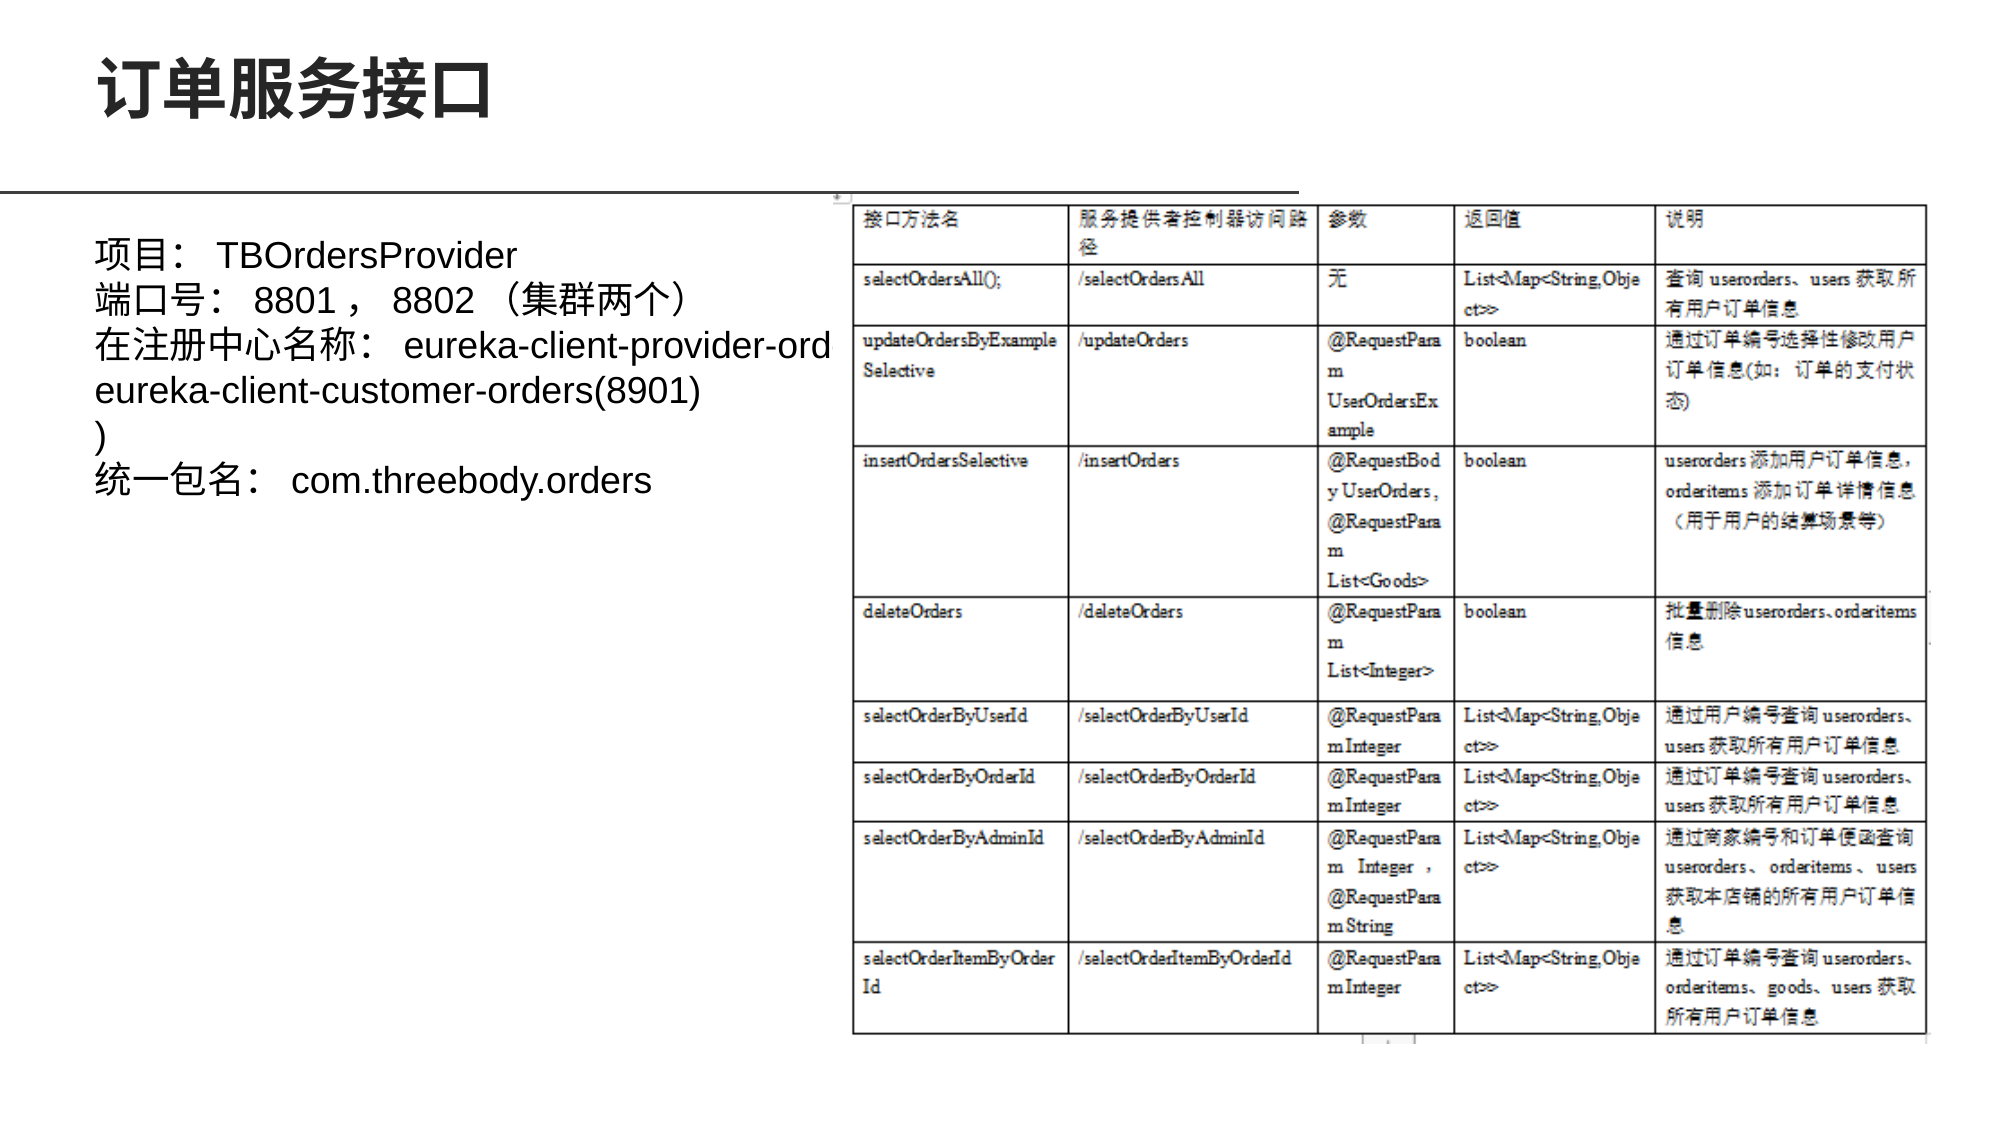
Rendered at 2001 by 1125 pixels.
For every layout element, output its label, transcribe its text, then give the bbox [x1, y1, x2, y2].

list 订单服务接口 [79, 48, 1687, 156]
picture [833, 194, 1931, 1044]
text_box 项目：TBOrdersProvider 端口号：8801，8802（集群两个） 在注册中心名称：eureka-client-provider-orders( eureka-client-customer-orders(8901) ) 统一包名：com.threebody.orders [79, 223, 833, 509]
